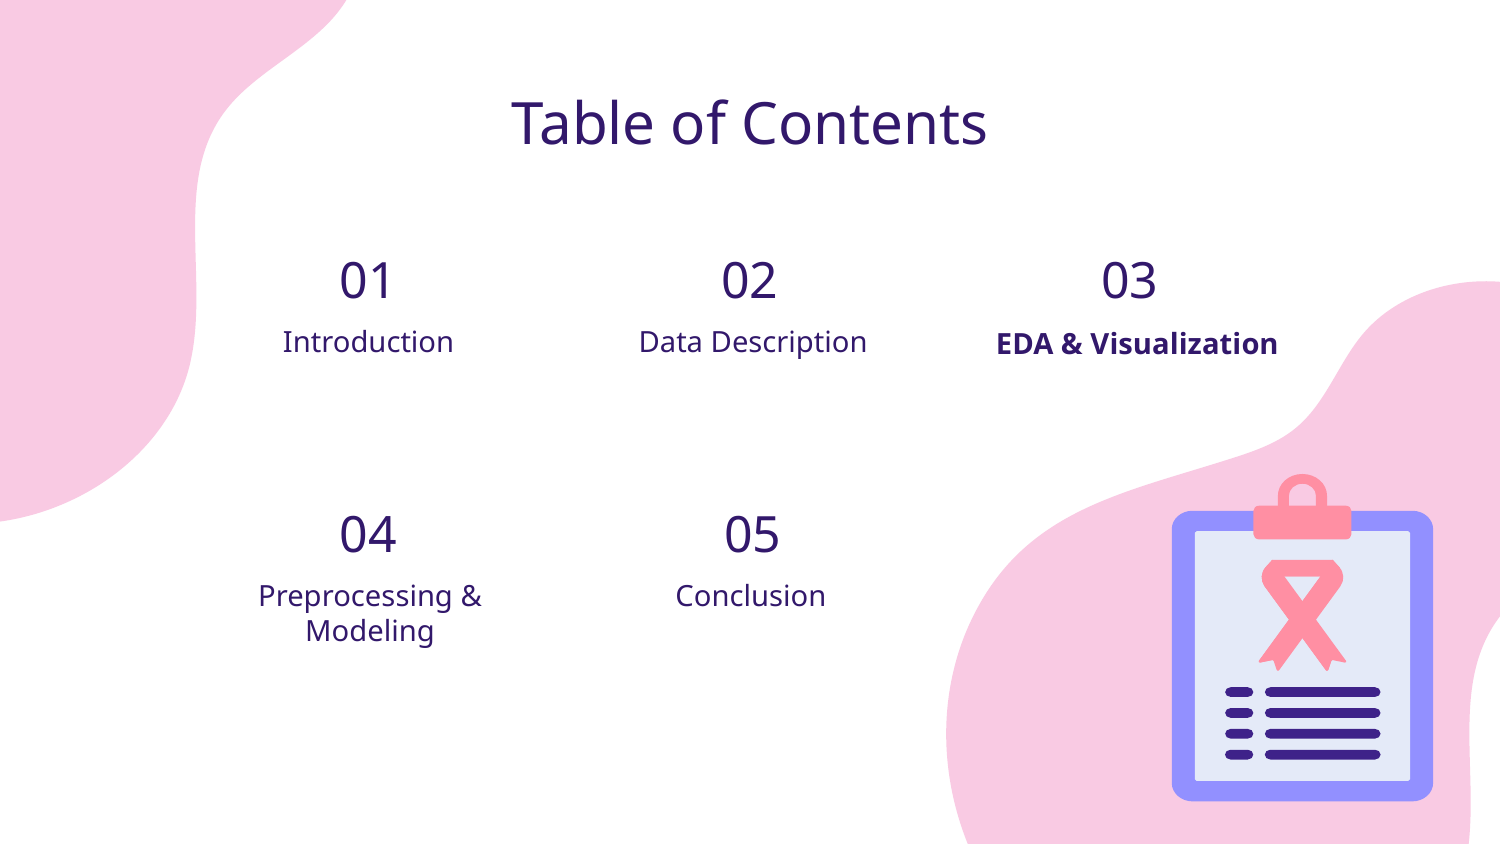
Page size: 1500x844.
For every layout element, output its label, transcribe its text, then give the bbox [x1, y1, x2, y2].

title 05 [681, 499, 825, 562]
title 03 [1058, 246, 1202, 310]
title 04 [297, 499, 440, 562]
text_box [1171, 473, 1434, 802]
title 01 [297, 246, 440, 308]
title Introduction [204, 308, 533, 386]
title Data Description [587, 308, 919, 386]
title Preprocessing & Modeling [181, 562, 559, 640]
title EDA & Visualization [945, 310, 1330, 388]
title 02 [678, 246, 822, 308]
title Table of Contents [197, 71, 1303, 166]
title Conclusion [585, 562, 917, 640]
